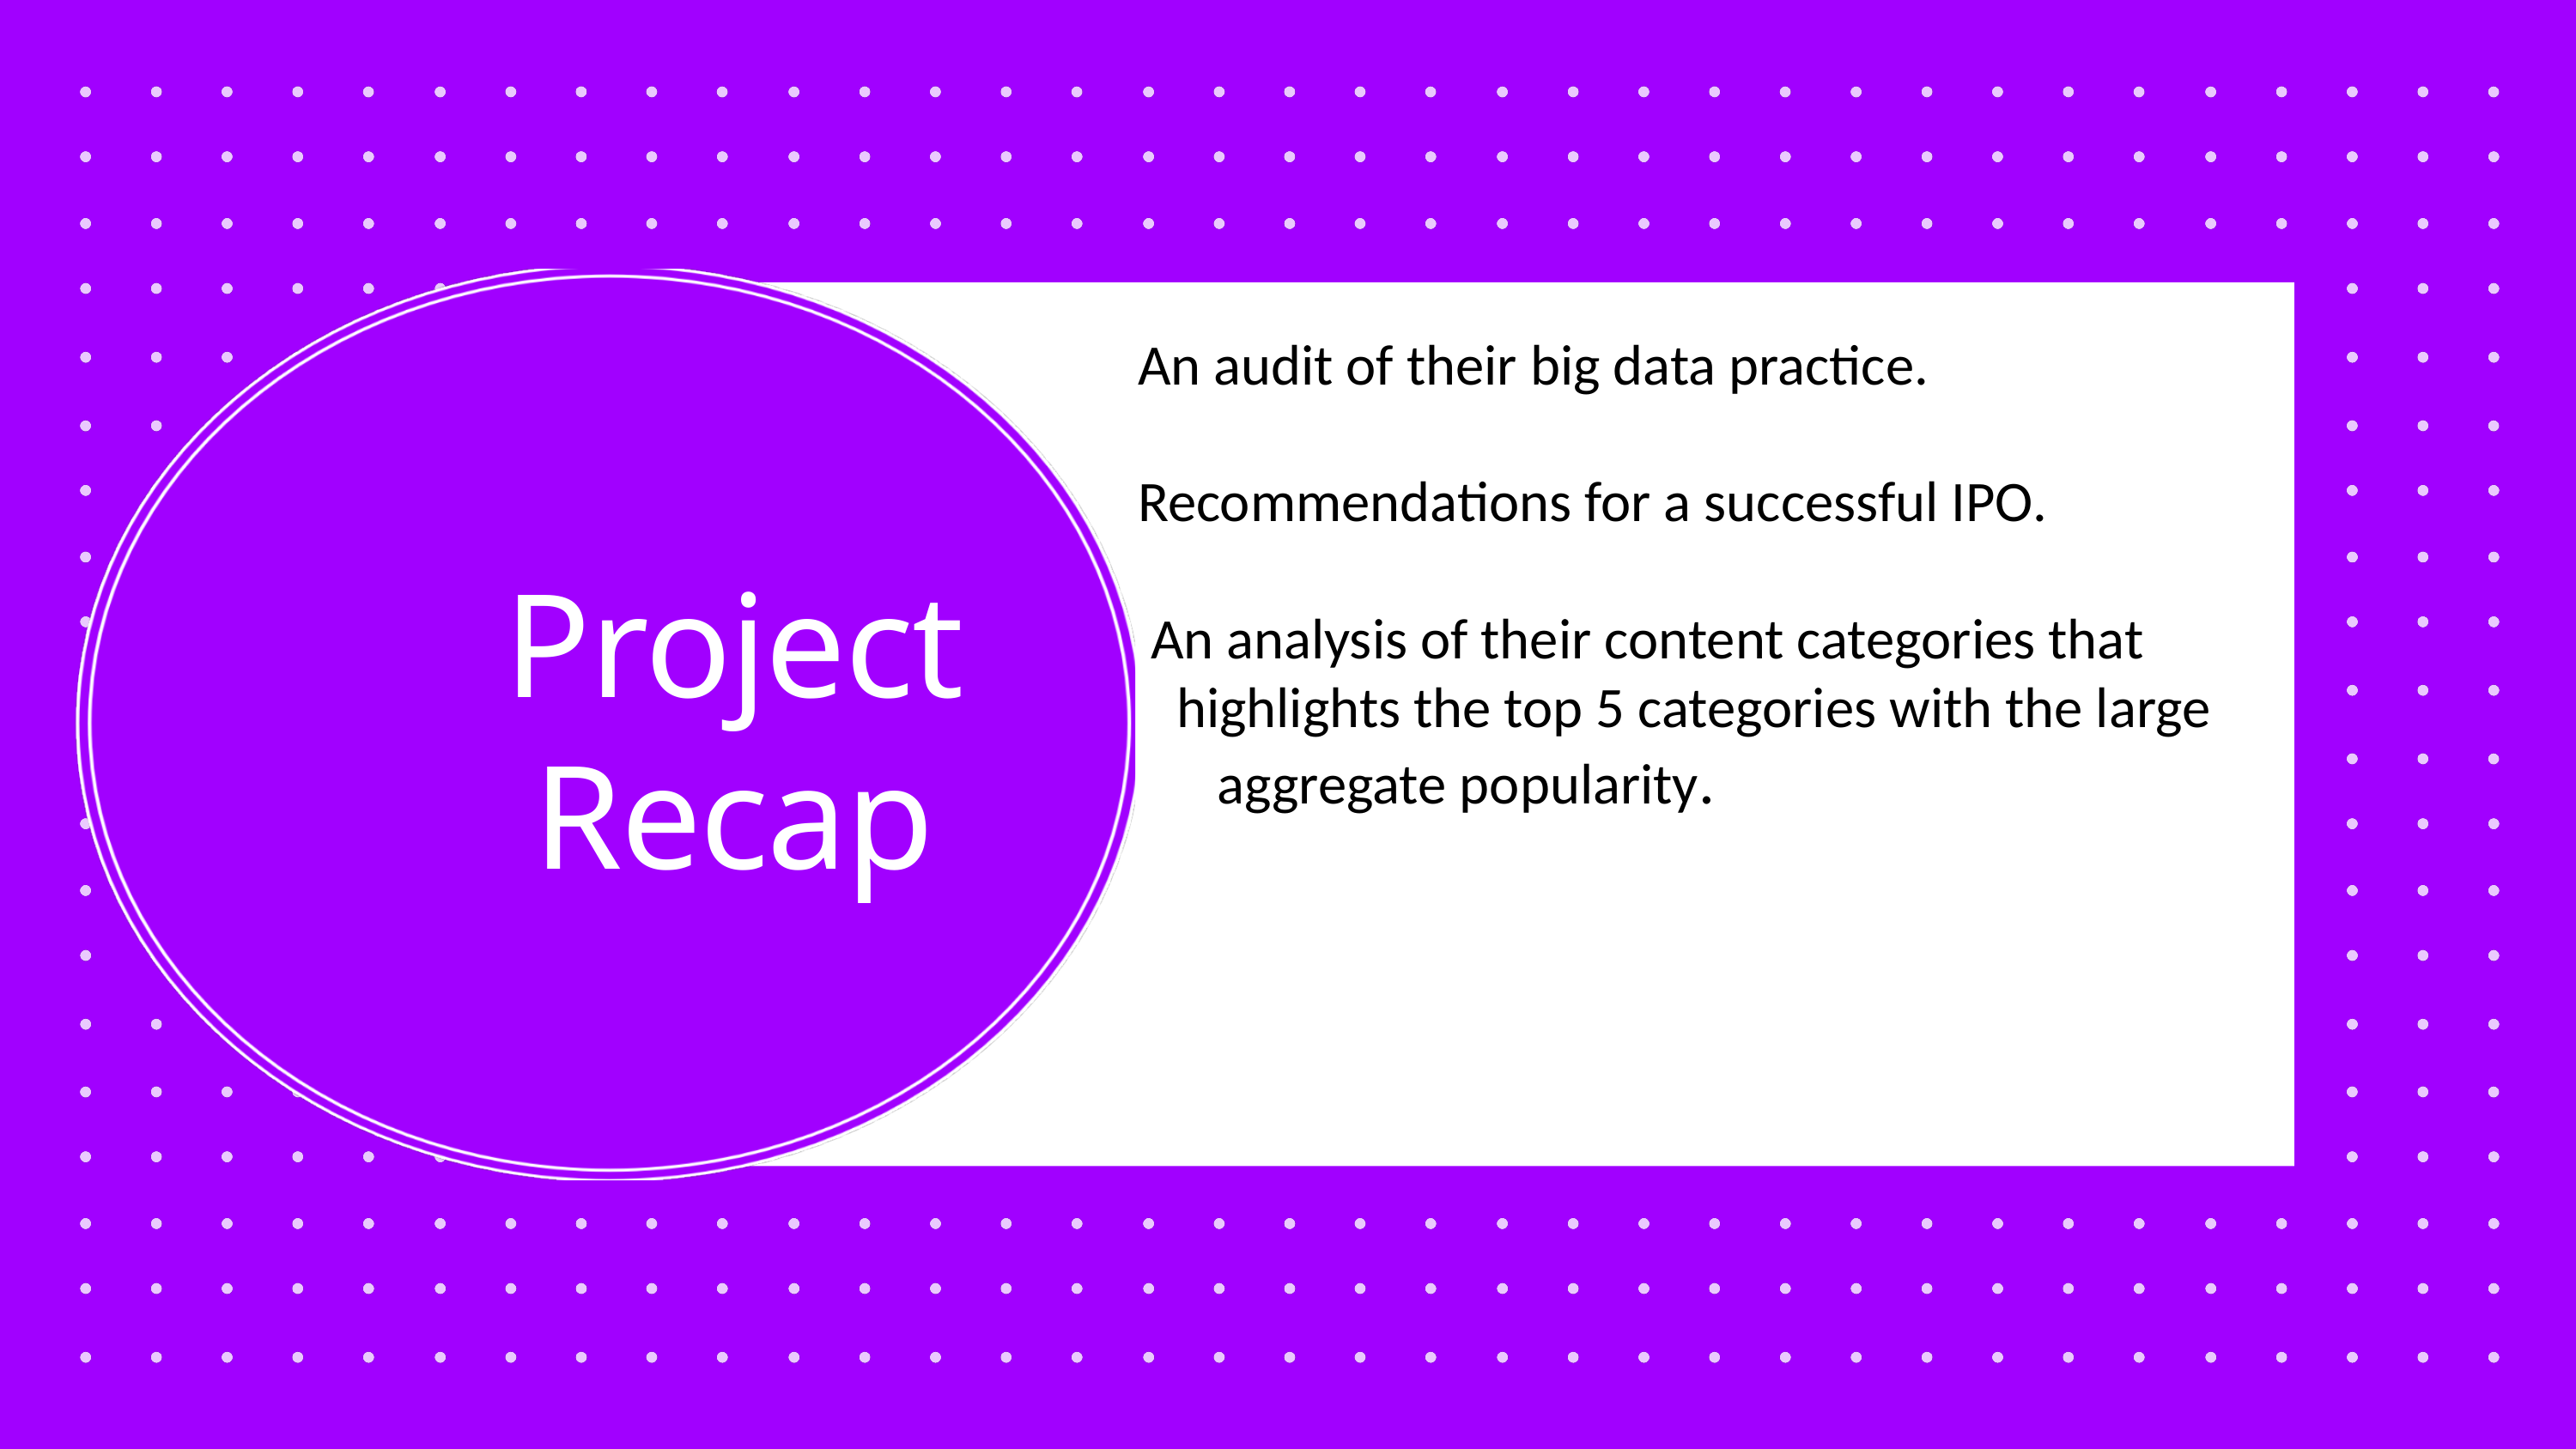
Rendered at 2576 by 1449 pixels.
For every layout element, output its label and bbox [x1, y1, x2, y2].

text_box [72, 82, 2504, 1367]
picture [72, 268, 1136, 1180]
